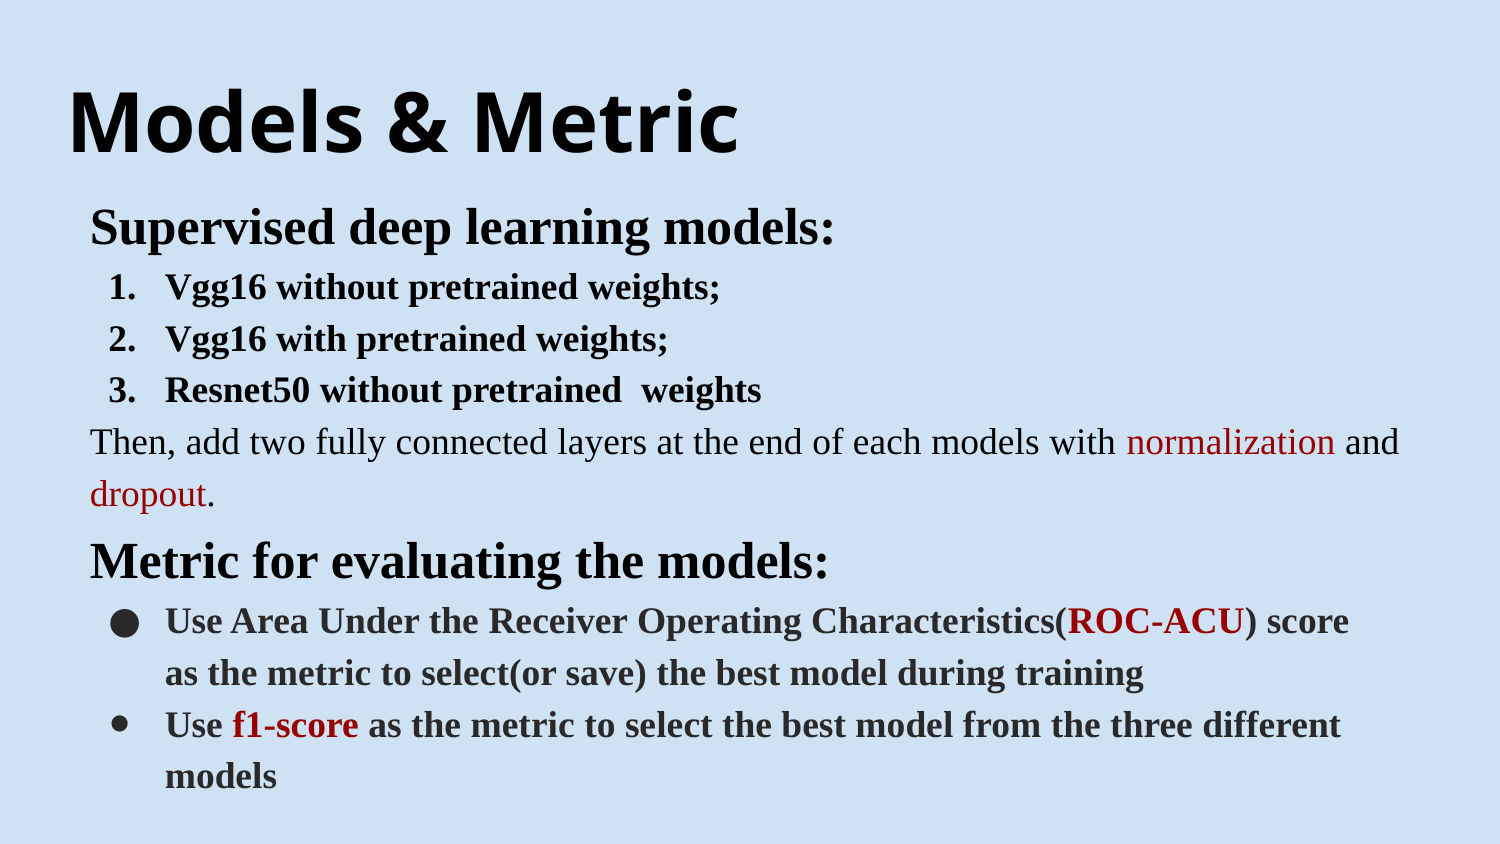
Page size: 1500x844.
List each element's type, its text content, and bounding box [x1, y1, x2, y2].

title Models & Metric [51, 54, 1449, 149]
text_box Metric for evaluating the models: Use Area Under the Receiver Operating Characteristics(ROC-ACU) score as the metric to select(or save) the best model during training Use f1-score as the metric to select the best model from the three different models [74, 511, 1384, 812]
text_box Supervised deep learning models: Vgg16 without pretrained weights; Vgg16 with pretrained weights; Resnet50 without pretrained weights Then, add two fully connected layers at the end of each models with normalization and dropout. [74, 168, 1426, 529]
